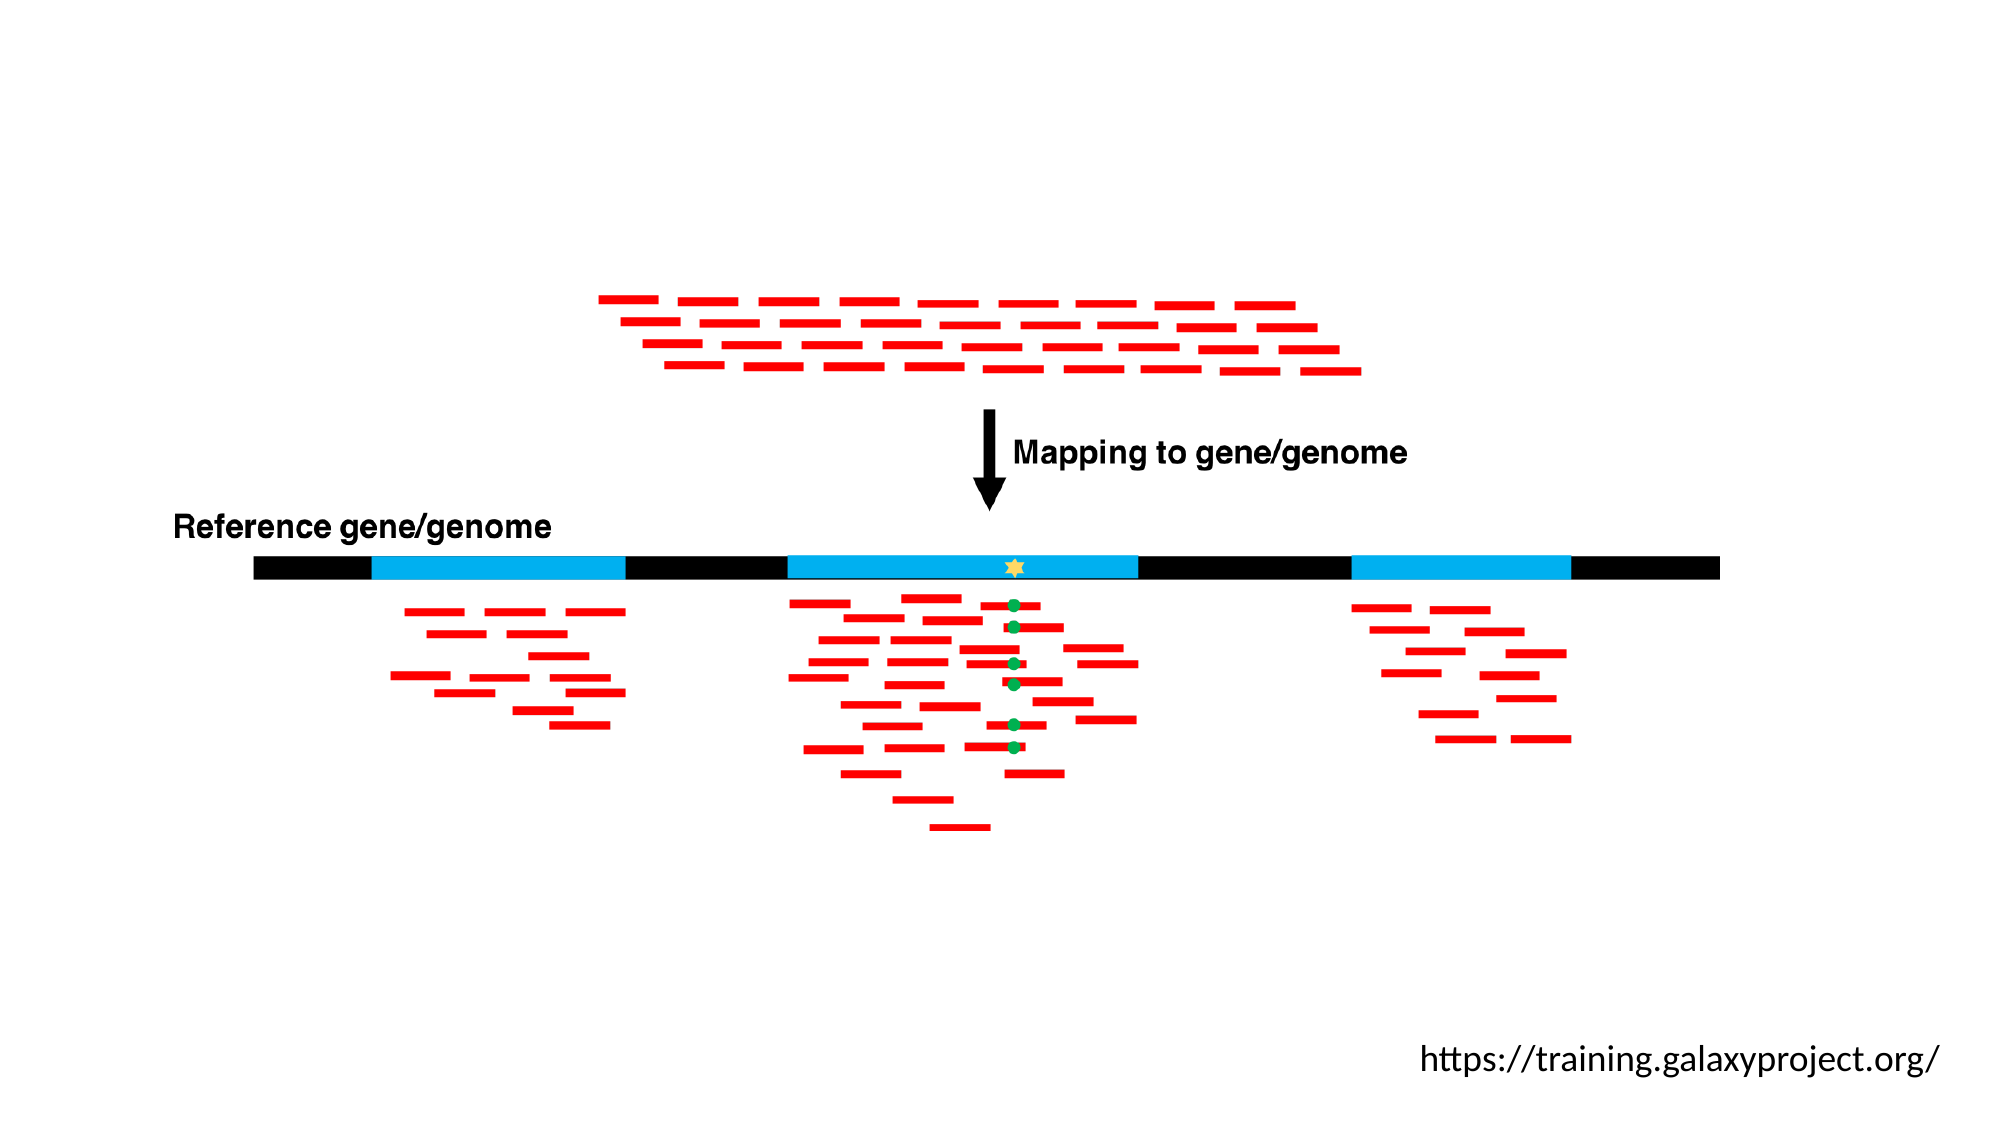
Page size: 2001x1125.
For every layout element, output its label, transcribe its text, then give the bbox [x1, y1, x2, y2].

picture [149, 294, 1720, 831]
text_box https://training.galaxyproject.org/ [1404, 1026, 1956, 1087]
